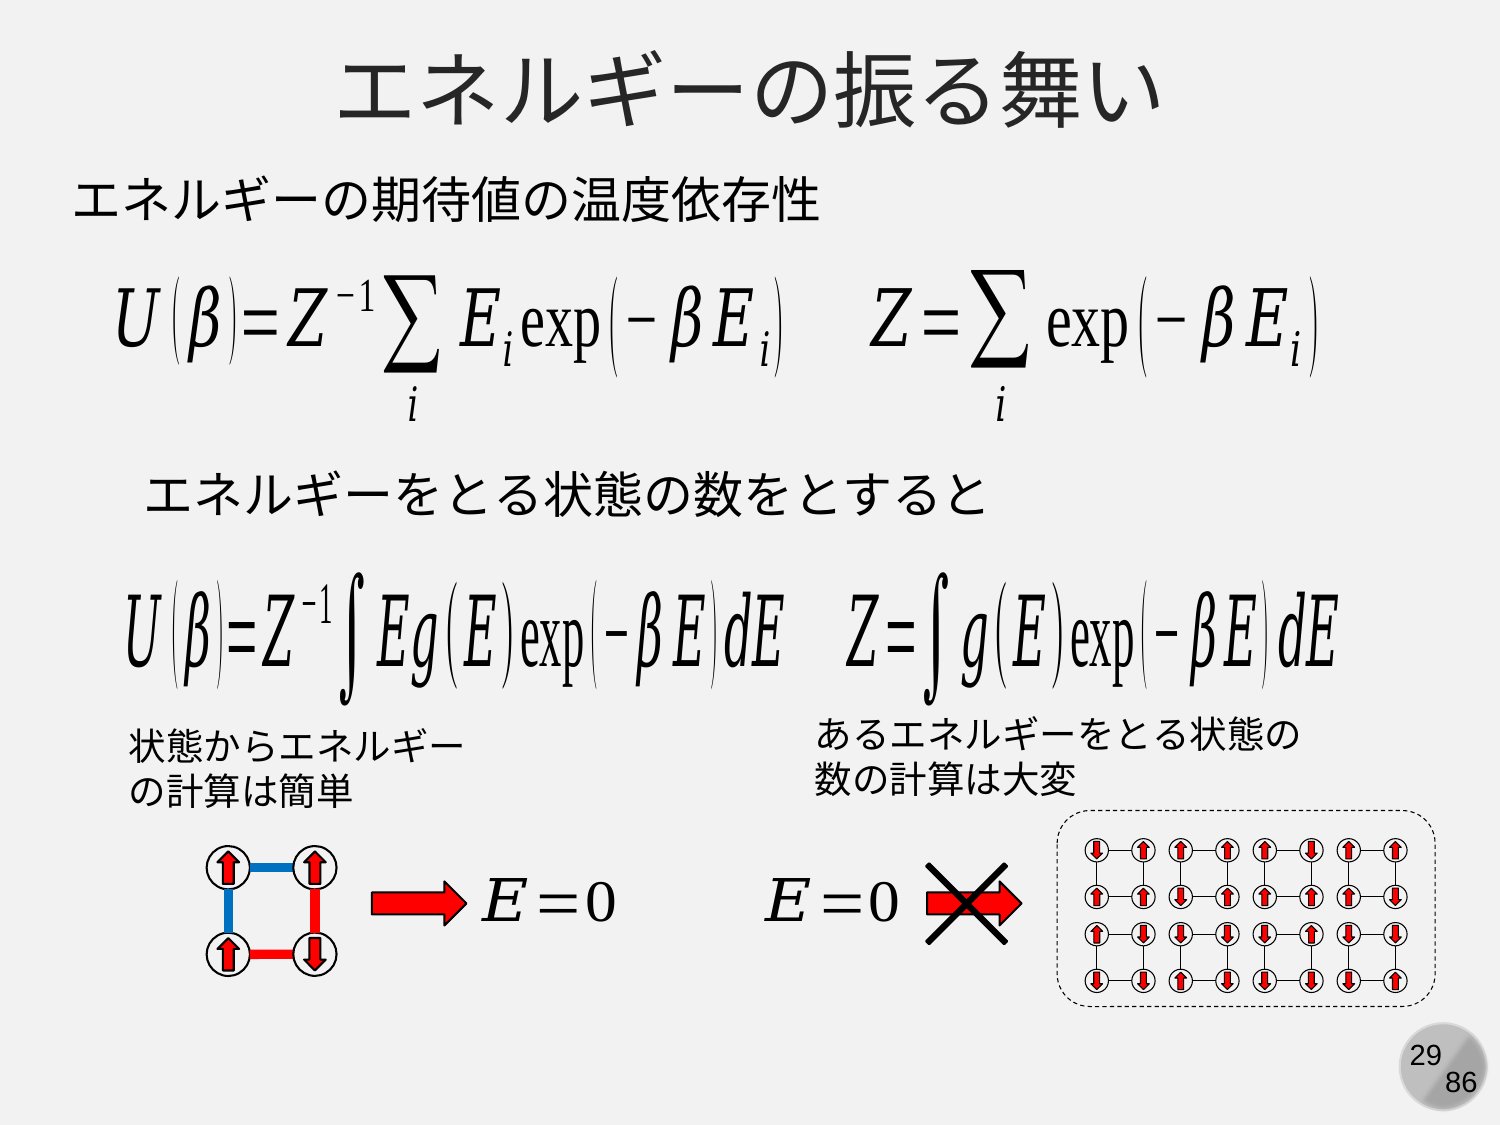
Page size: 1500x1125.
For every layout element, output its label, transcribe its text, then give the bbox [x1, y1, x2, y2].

text_box [926, 891, 961, 916]
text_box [206, 845, 337, 976]
text_box [925, 862, 1008, 945]
text_box エネルギーの期待値の温度依存性 [56, 160, 837, 236]
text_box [1057, 810, 1436, 1007]
text_box [972, 880, 1023, 927]
text_box [960, 909, 973, 916]
text_box 状態からエネルギー の計算は簡単 [114, 715, 482, 821]
text_box [370, 880, 468, 927]
list エネルギーの振る舞い [0, 31, 1500, 155]
text_box [960, 891, 973, 898]
text_box あるエネルギーをとる状態の 数の計算は大変 [799, 704, 1318, 809]
